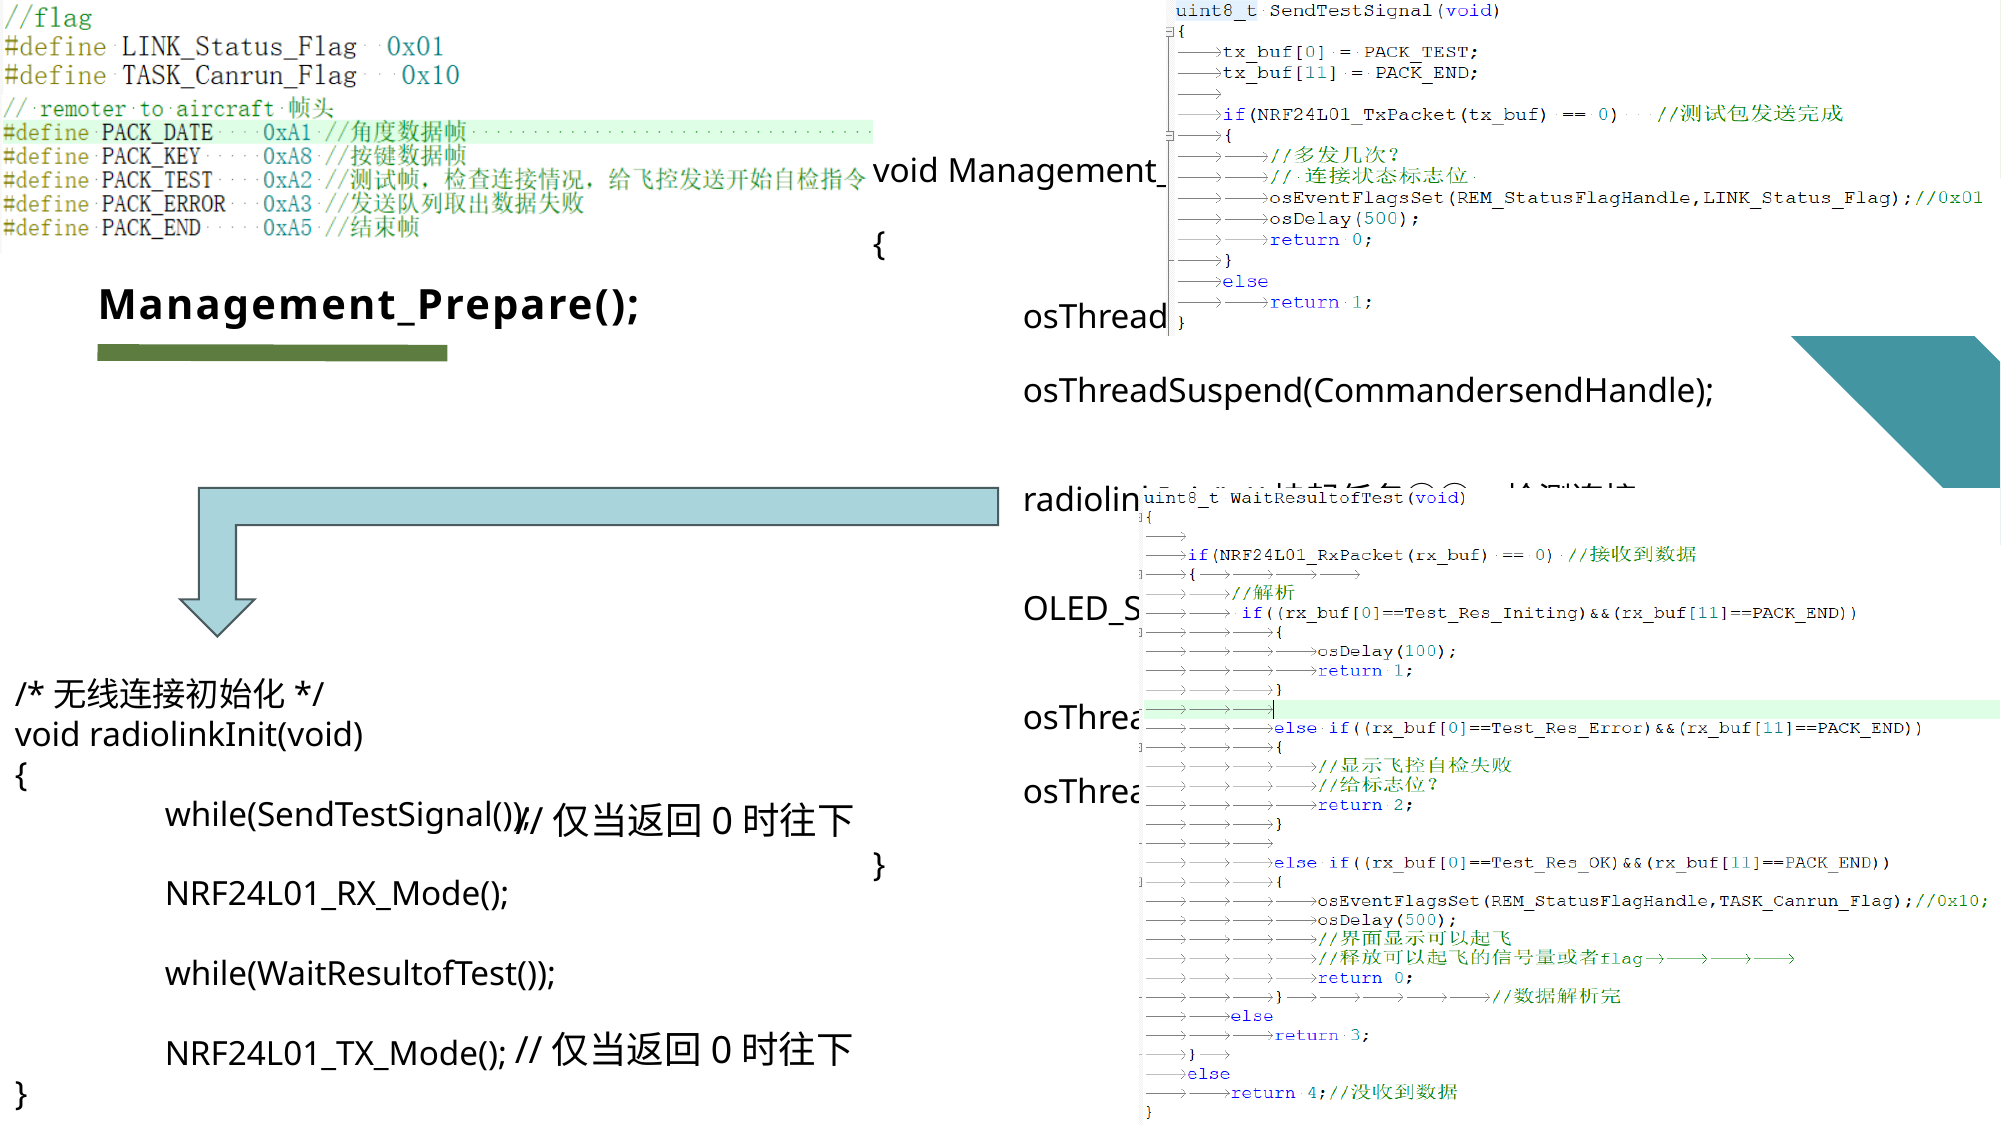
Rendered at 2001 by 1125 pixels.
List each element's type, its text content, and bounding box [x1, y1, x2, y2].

picture [0, 0, 873, 254]
picture [1166, 0, 2000, 336]
text_box //仅当返回0时往下 [500, 789, 870, 850]
text_box /*无线连接初始化*/ void radiolinkInit(void) { while(SendTestSignal()); NRF24L01_RX_Mode(); while(WaitResultofTest()); NRF24L01_TX_Mode(); } [0, 665, 642, 1120]
picture [1139, 488, 2000, 1125]
list void Management_Prepare(void) { osThreadSuspend(RadiolinkHandle); osThreadSuspend(CommandersendHandle); radiolinkInit();//挂起任务②③，检测连接 OLED_ShowString(0,0,"Prepare well",8); osThreadResume(RadiolinkHandle); osThreadResume(CommandersendHandle); } [872, 146, 1855, 979]
title Management_Prepare(); [97, 254, 722, 328]
text_box [177, 486, 1000, 638]
text_box //仅当返回0时往下 [500, 1018, 869, 1079]
